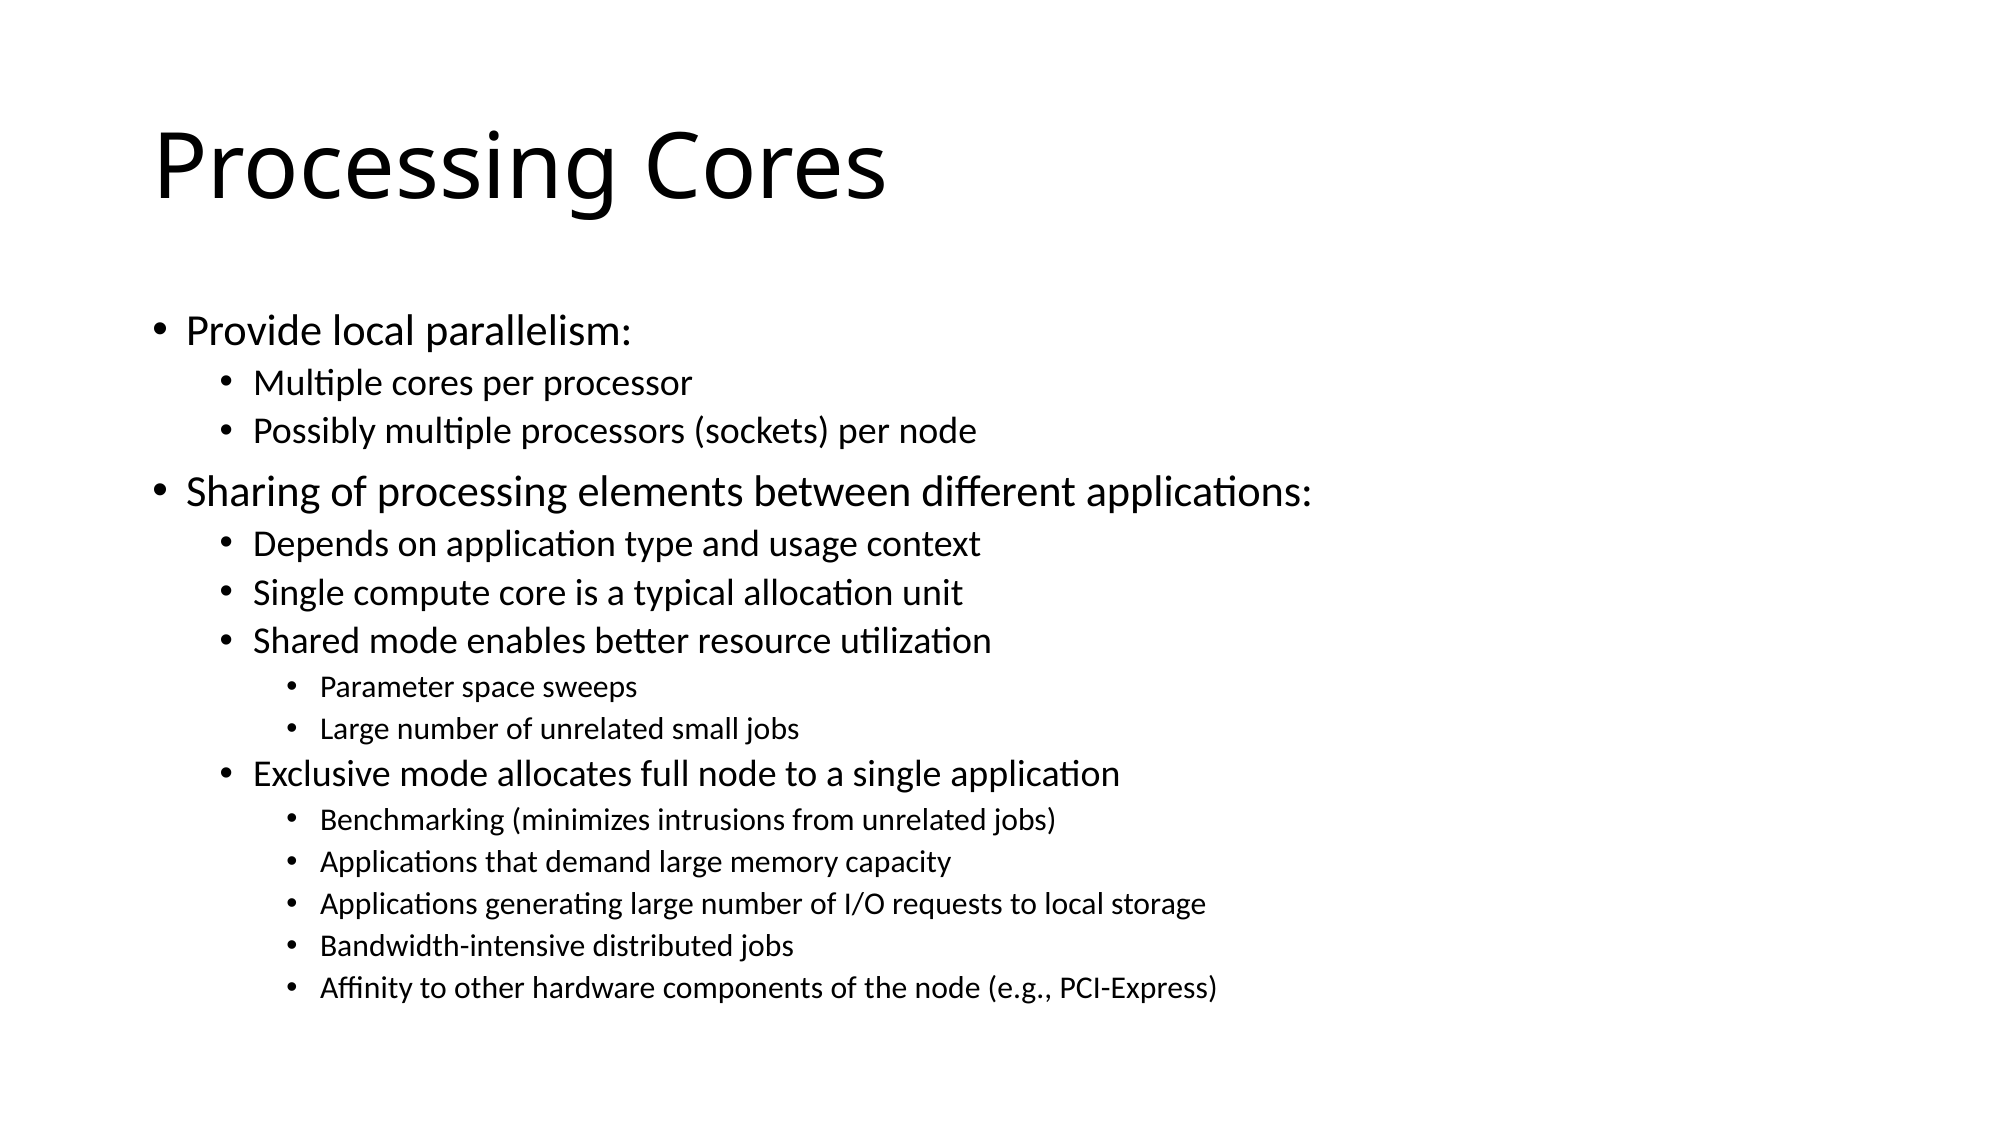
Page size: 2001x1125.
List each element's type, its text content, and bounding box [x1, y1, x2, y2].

title Processing Cores [137, 59, 1863, 278]
list Provide local parallelism: Multiple cores per processor Possibly multiple processors (sockets) per node Sharing of processing elements between different applications: Depends on application type and usage context Single compute core is a typical allocation unit Shared mode enables better resource utilization Parameter space sweeps Large number of unrelated small jobs Exclusive mode allocates full node to a single application Benchmarking (minimizes intrusions from unrelated jobs) Applications that demand large memory capacity Applications generating large number of I/O requests to local storage Bandwidth-intensive distributed jobs Affinity to other hardware components of the node (e.g., PCI-Express) [137, 299, 1863, 1014]
